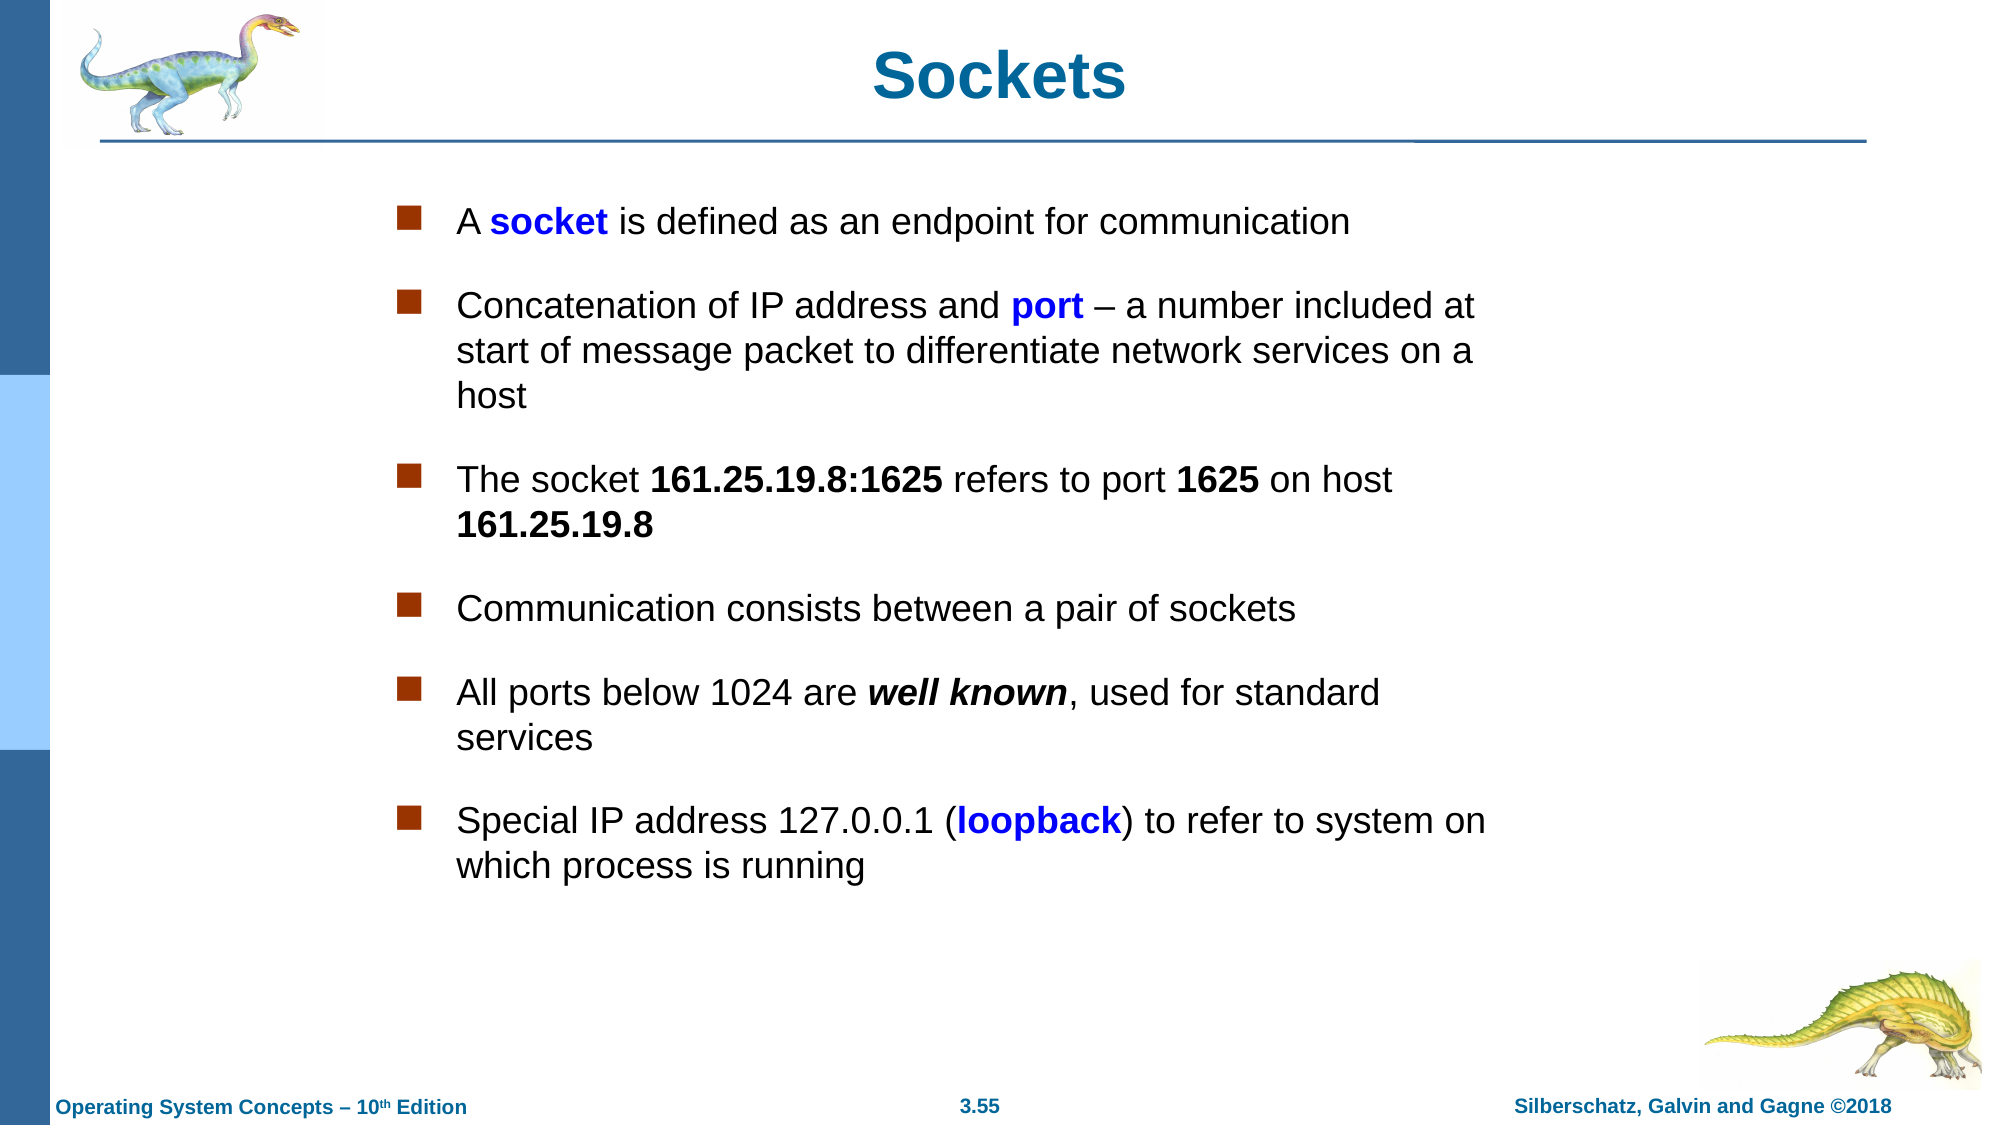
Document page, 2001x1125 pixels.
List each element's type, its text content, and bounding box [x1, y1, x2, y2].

picture [62, 0, 324, 149]
list A socket is defined as an endpoint for communication Concatenation of IP address and port – a number included at start of message packet to differentiate network services on a host The socket 161.25.19.8:1625 refers to port 1625 on host 161.25.19.8 Communication consists between a pair of sockets All ports below 1024 are well known, used for standard services Special IP address 127.0.0.1 (loopback) to refer to system on which process is running [384, 189, 1530, 933]
picture [1831, 1098, 1839, 1103]
title Sockets [324, 24, 1675, 120]
picture [1700, 959, 1982, 1090]
